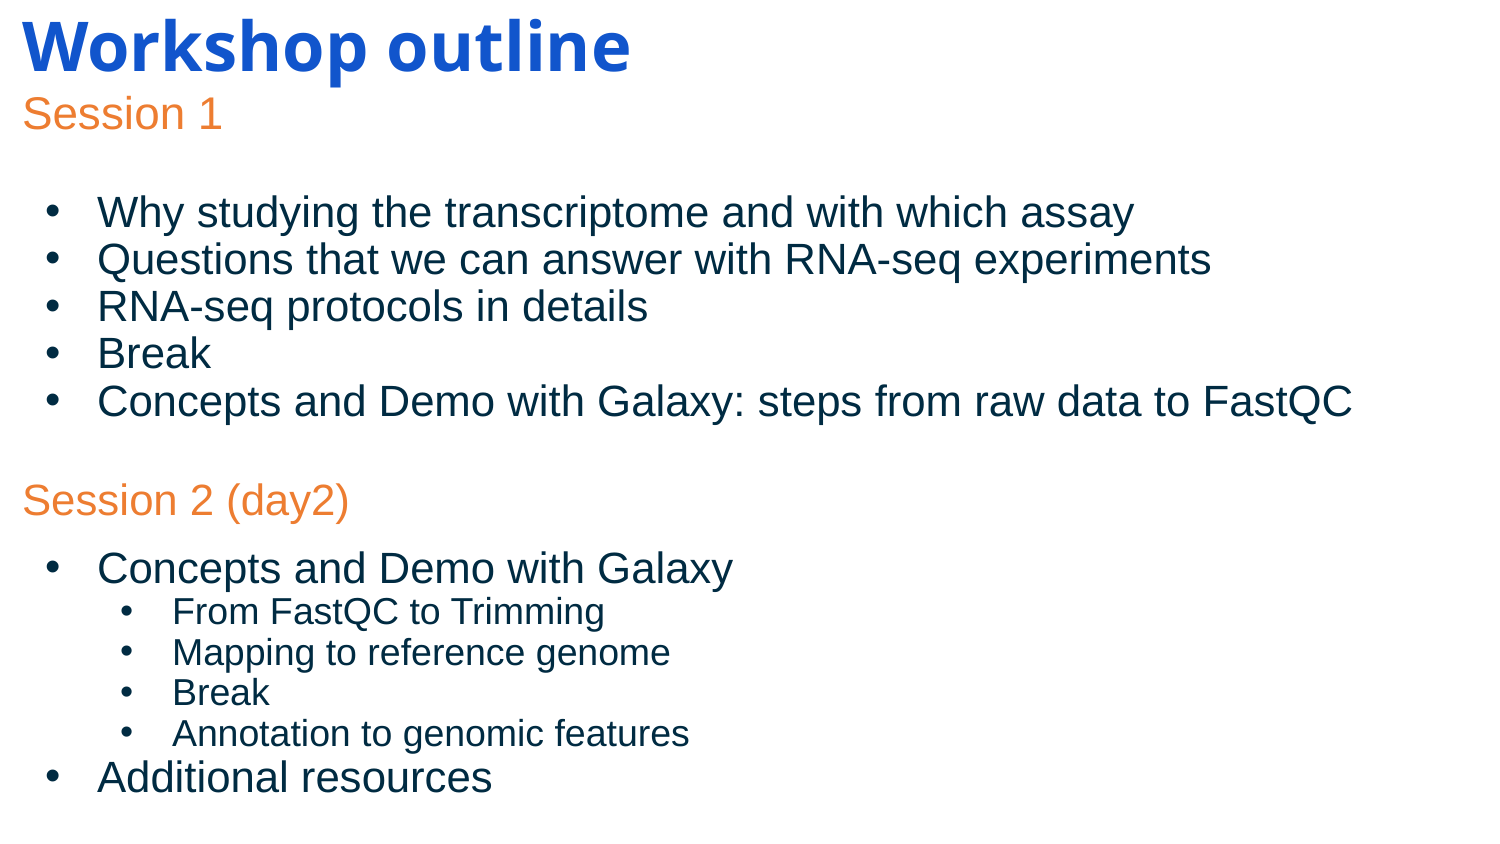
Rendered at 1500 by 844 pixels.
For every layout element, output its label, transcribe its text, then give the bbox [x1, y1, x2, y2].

list Session 1 Why studying the transcriptome and with which assay Questions that we can answer with RNA-seq experiments RNA-seq protocols in details Break Concepts and Demo with Galaxy: steps from raw data to FastQC Session 2 (day2) Concepts and Demo with Galaxy From FastQC to Trimming Mapping to reference genome Break Annotation to genomic features Additional resources [22, 90, 1465, 626]
title Workshop outline [22, 11, 1316, 90]
